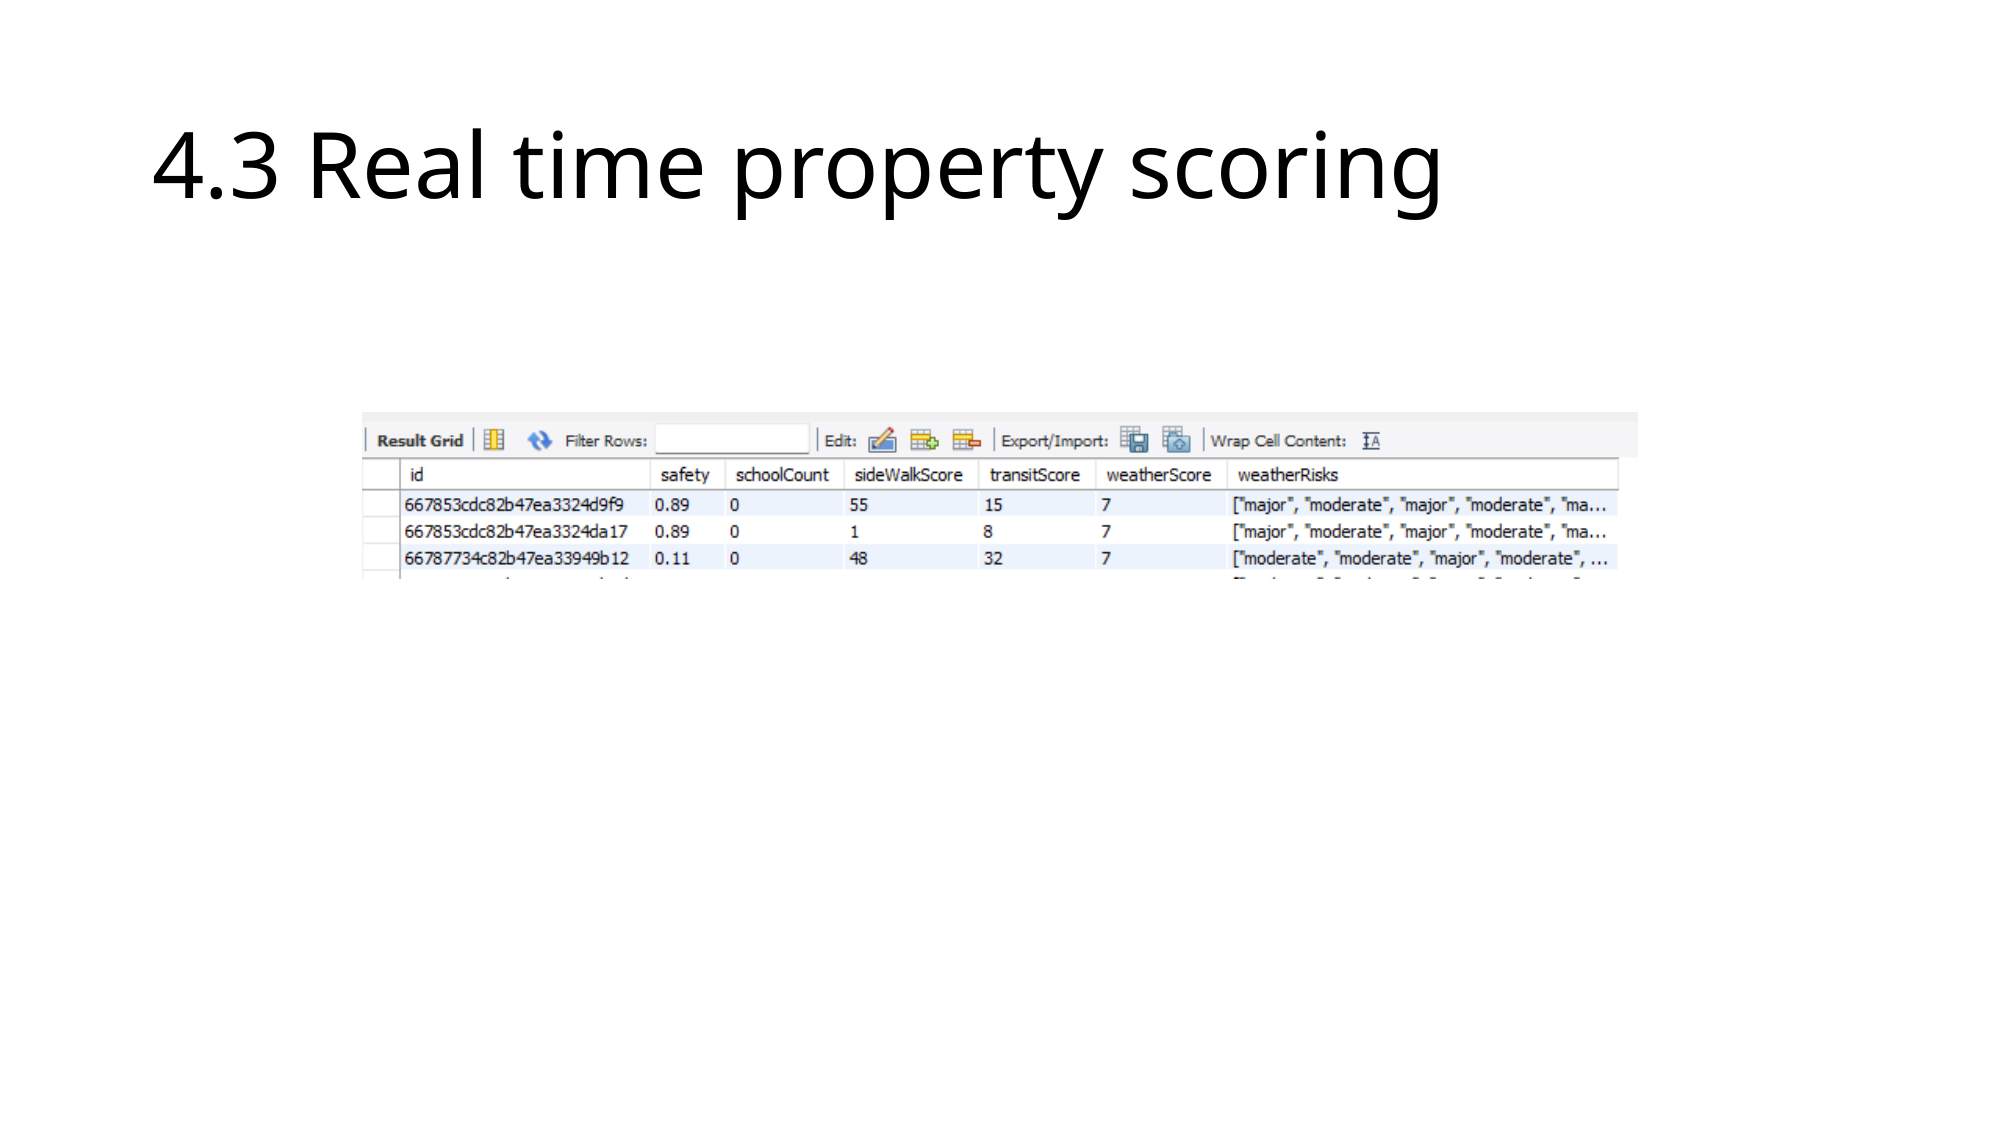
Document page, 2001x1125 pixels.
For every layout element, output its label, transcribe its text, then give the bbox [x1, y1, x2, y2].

picture [361, 411, 1639, 579]
title 4.3 Real time property scoring [137, 59, 1863, 278]
